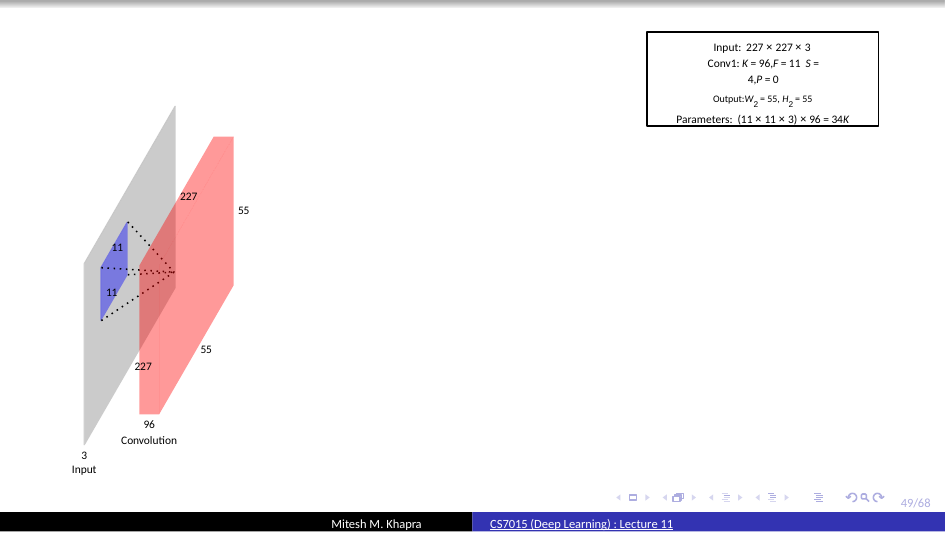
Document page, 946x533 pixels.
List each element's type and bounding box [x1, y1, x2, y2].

text_box [0, 511, 946, 532]
text_box [68, 105, 252, 476]
text_box [898, 493, 941, 510]
text_box [647, 31, 879, 127]
picture [0, 0, 945, 8]
